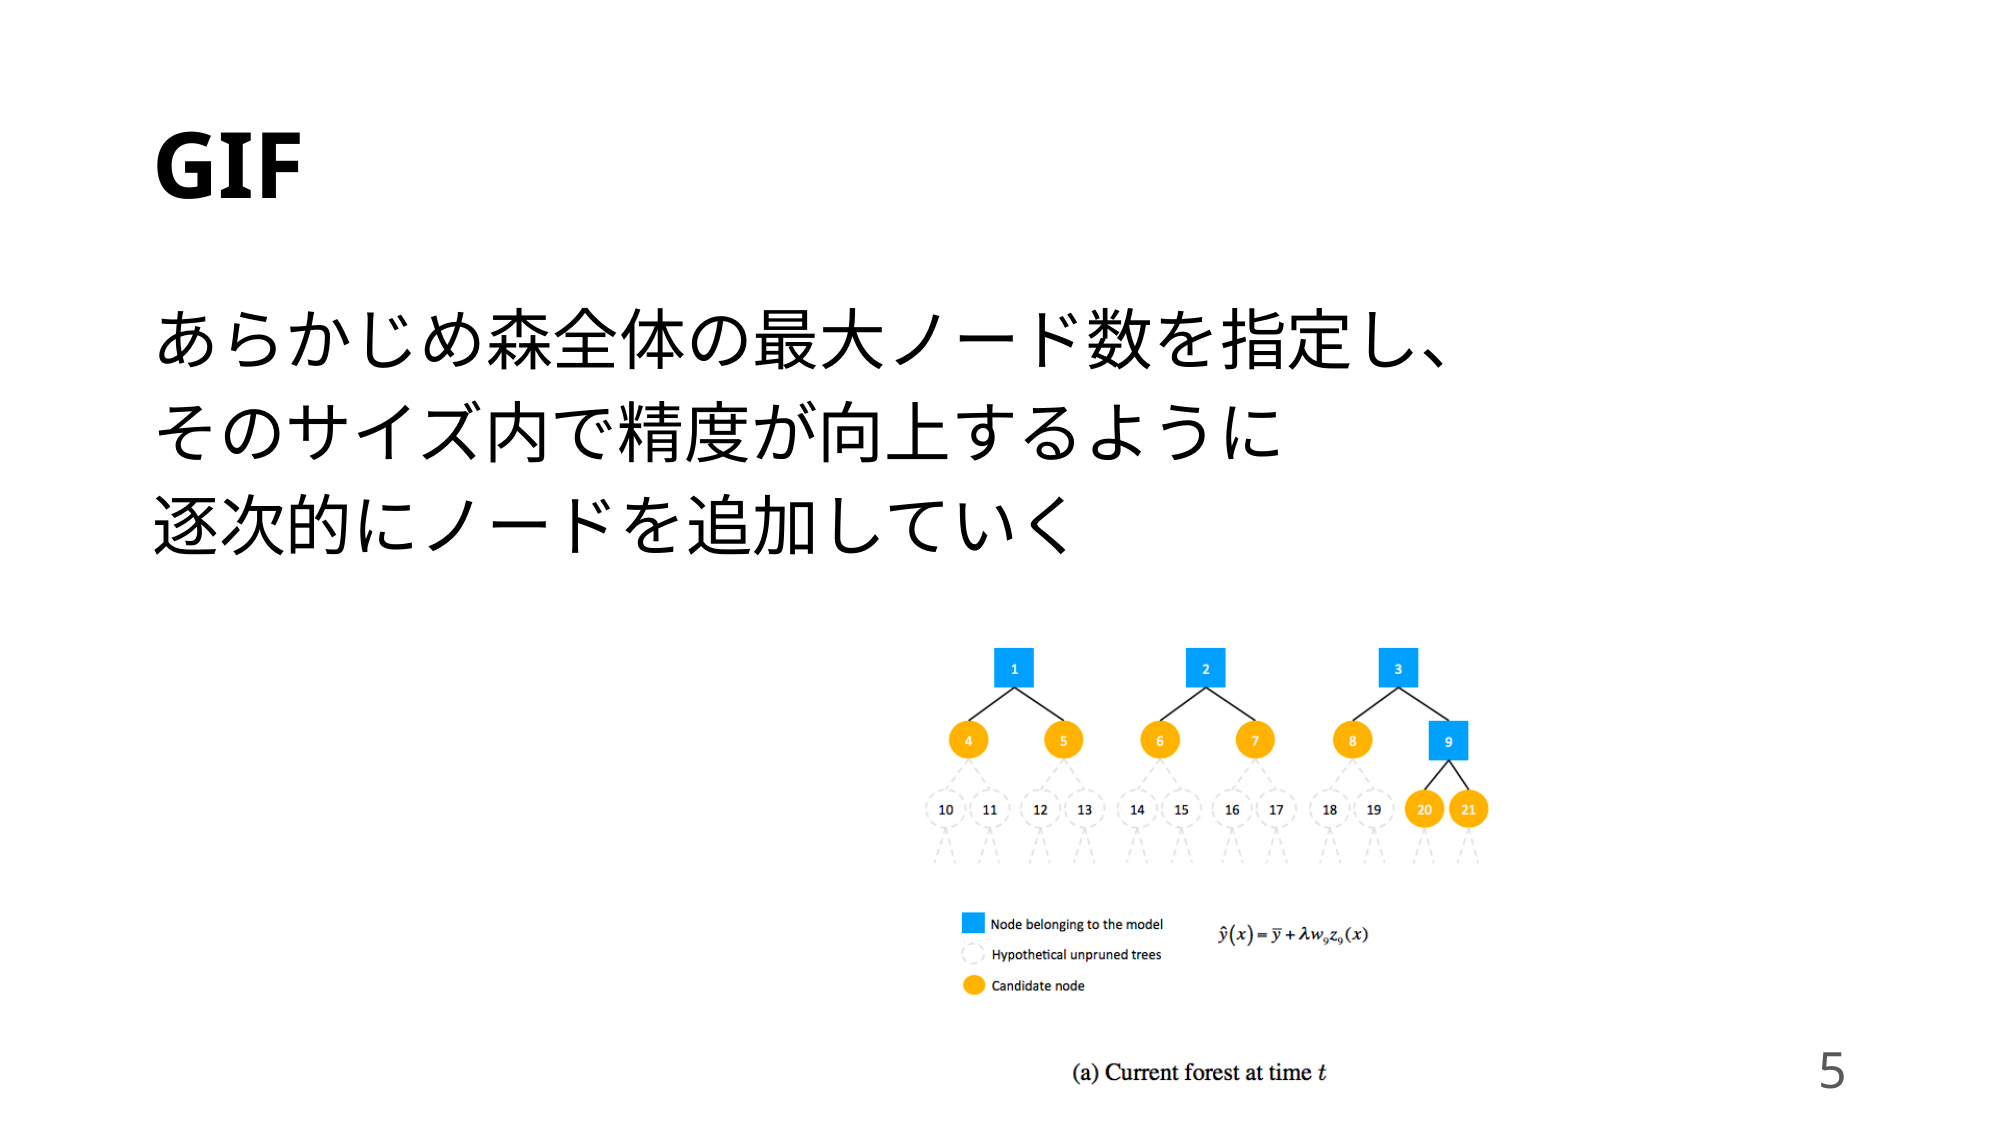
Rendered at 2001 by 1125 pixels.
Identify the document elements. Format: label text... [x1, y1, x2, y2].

title GIF [137, 59, 1863, 278]
list あらかじめ森全体の最大ノード数を指定し、 そのサイズ内で精度が向上するように 逐次的にノードを追加していく [137, 299, 1863, 1014]
picture [889, 599, 1509, 1103]
slide_number 5 [1509, 1042, 1863, 1103]
